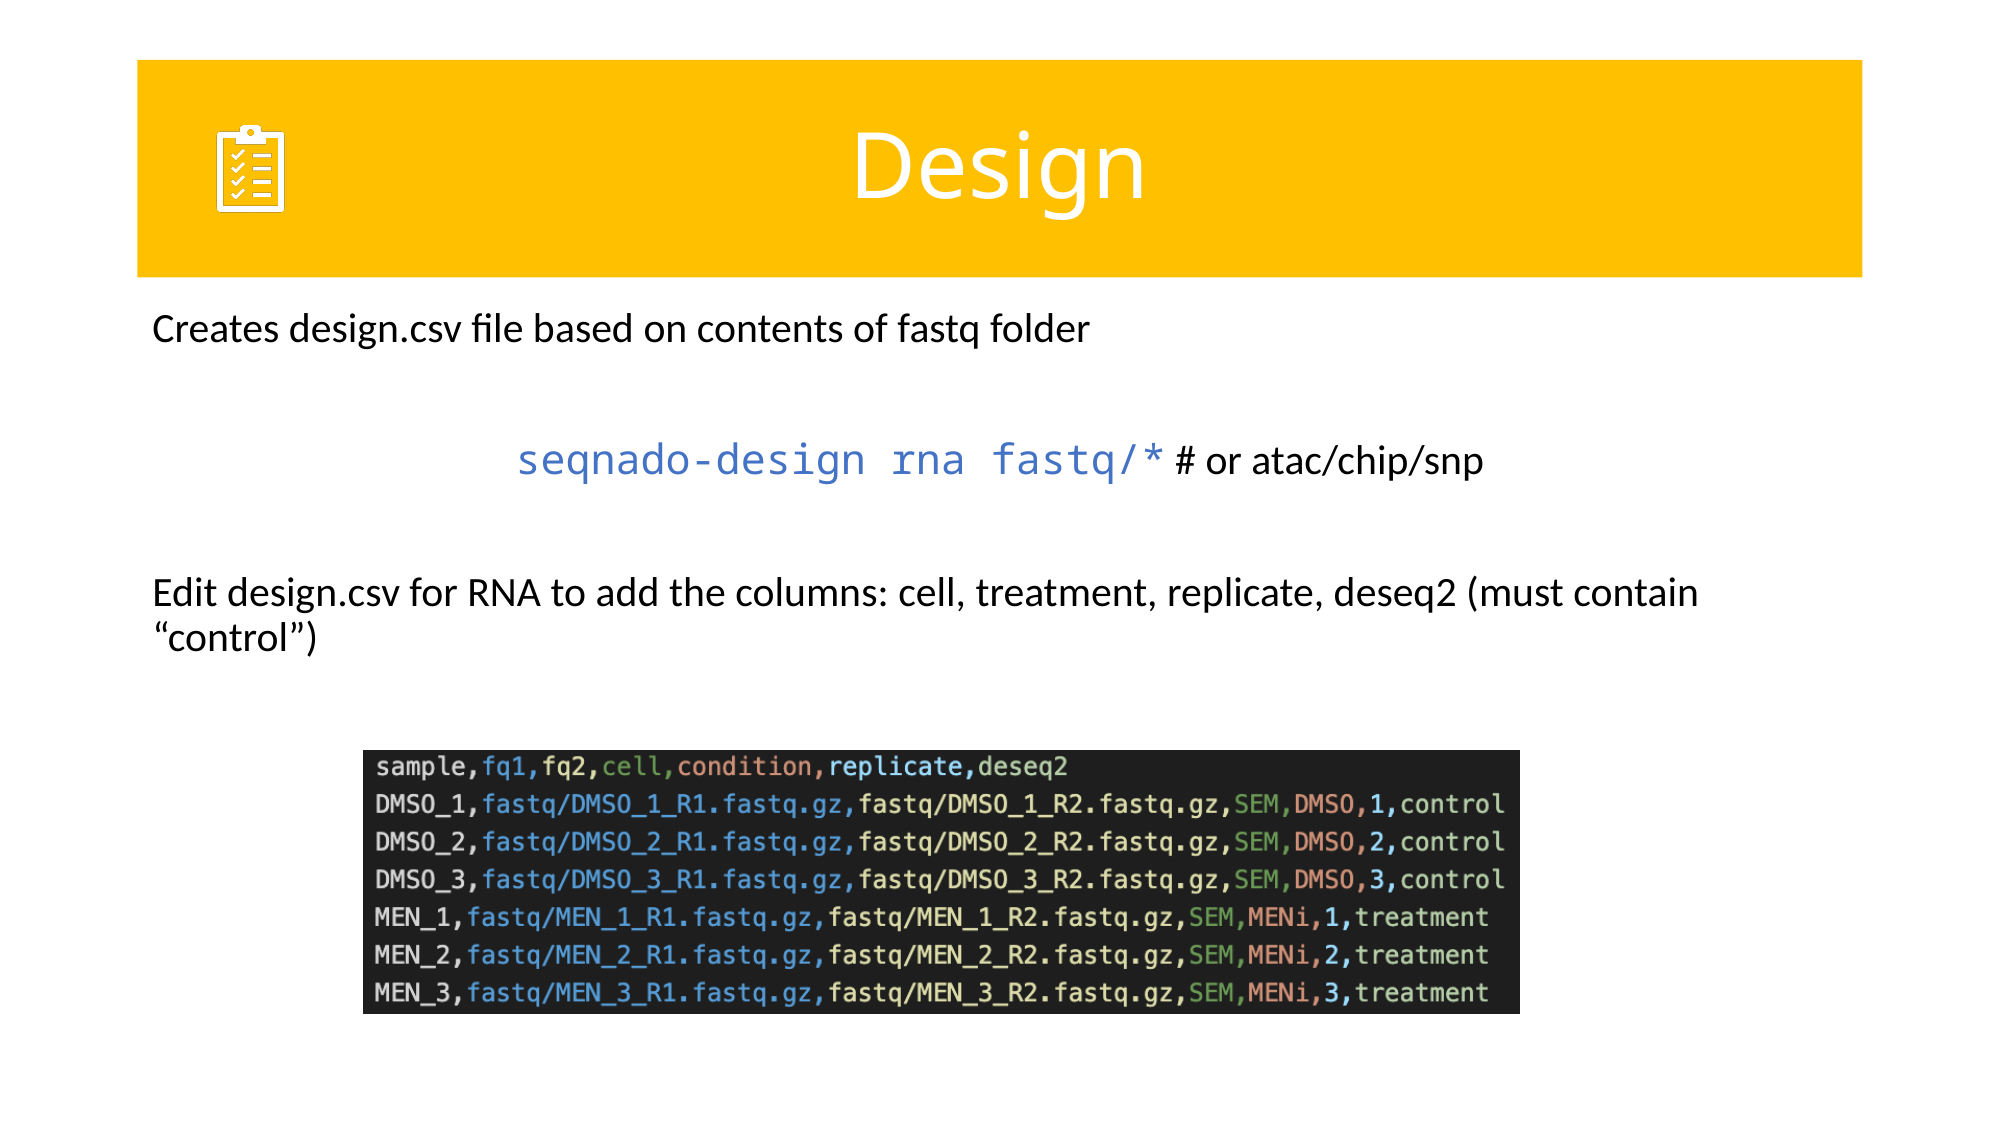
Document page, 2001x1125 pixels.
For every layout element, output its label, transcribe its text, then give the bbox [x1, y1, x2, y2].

text_box [198, 116, 303, 221]
picture [363, 750, 1520, 1014]
list Creates design.csv file based on contents of fastq folder seqnado-design rna fastq/* # or atac/chip/snp Edit design.csv for RNA to add the columns: cell, treatment, replicate, deseq2 (must contain “control”) [137, 299, 1863, 1014]
title Design [137, 59, 1863, 278]
